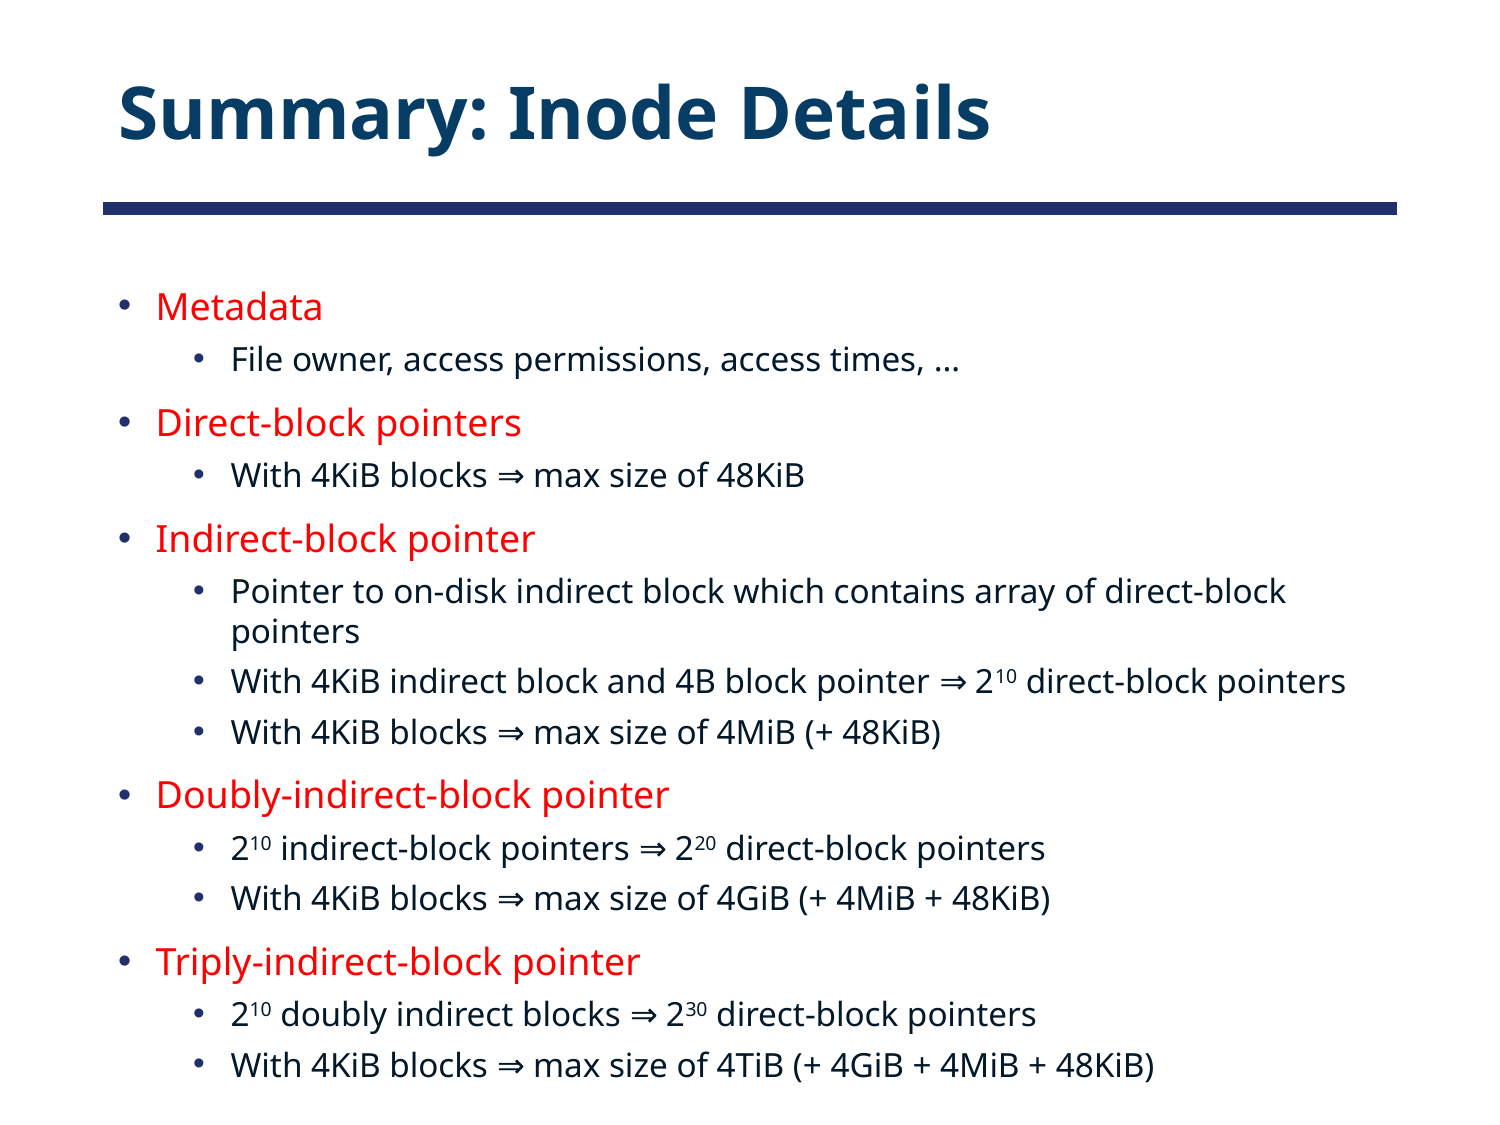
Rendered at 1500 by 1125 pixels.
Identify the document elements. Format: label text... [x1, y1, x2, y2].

list Metadata File owner, access permissions, access times, … Direct-block pointers With 4KiB blocks ⇒ max size of 48KiB Indirect-block pointer Pointer to on-disk indirect block which contains array of direct-block pointers With 4KiB indirect block and 4B block pointer ⇒ 210 direct-block pointers With 4KiB blocks ⇒ max size of 4MiB (+ 48KiB) Doubly-indirect-block pointer 210 indirect-block pointers ⇒ 220 direct-block pointers With 4KiB blocks ⇒ max size of 4GiB (+ 4MiB + 48KiB) Triply-indirect-block pointer 210 doubly indirect blocks ⇒ 230 direct-block pointers With 4KiB blocks ⇒ max size of 4TiB (+ 4GiB + 4MiB + 48KiB) [103, 275, 1397, 1091]
title Summary: Inode Details [103, 34, 1397, 197]
